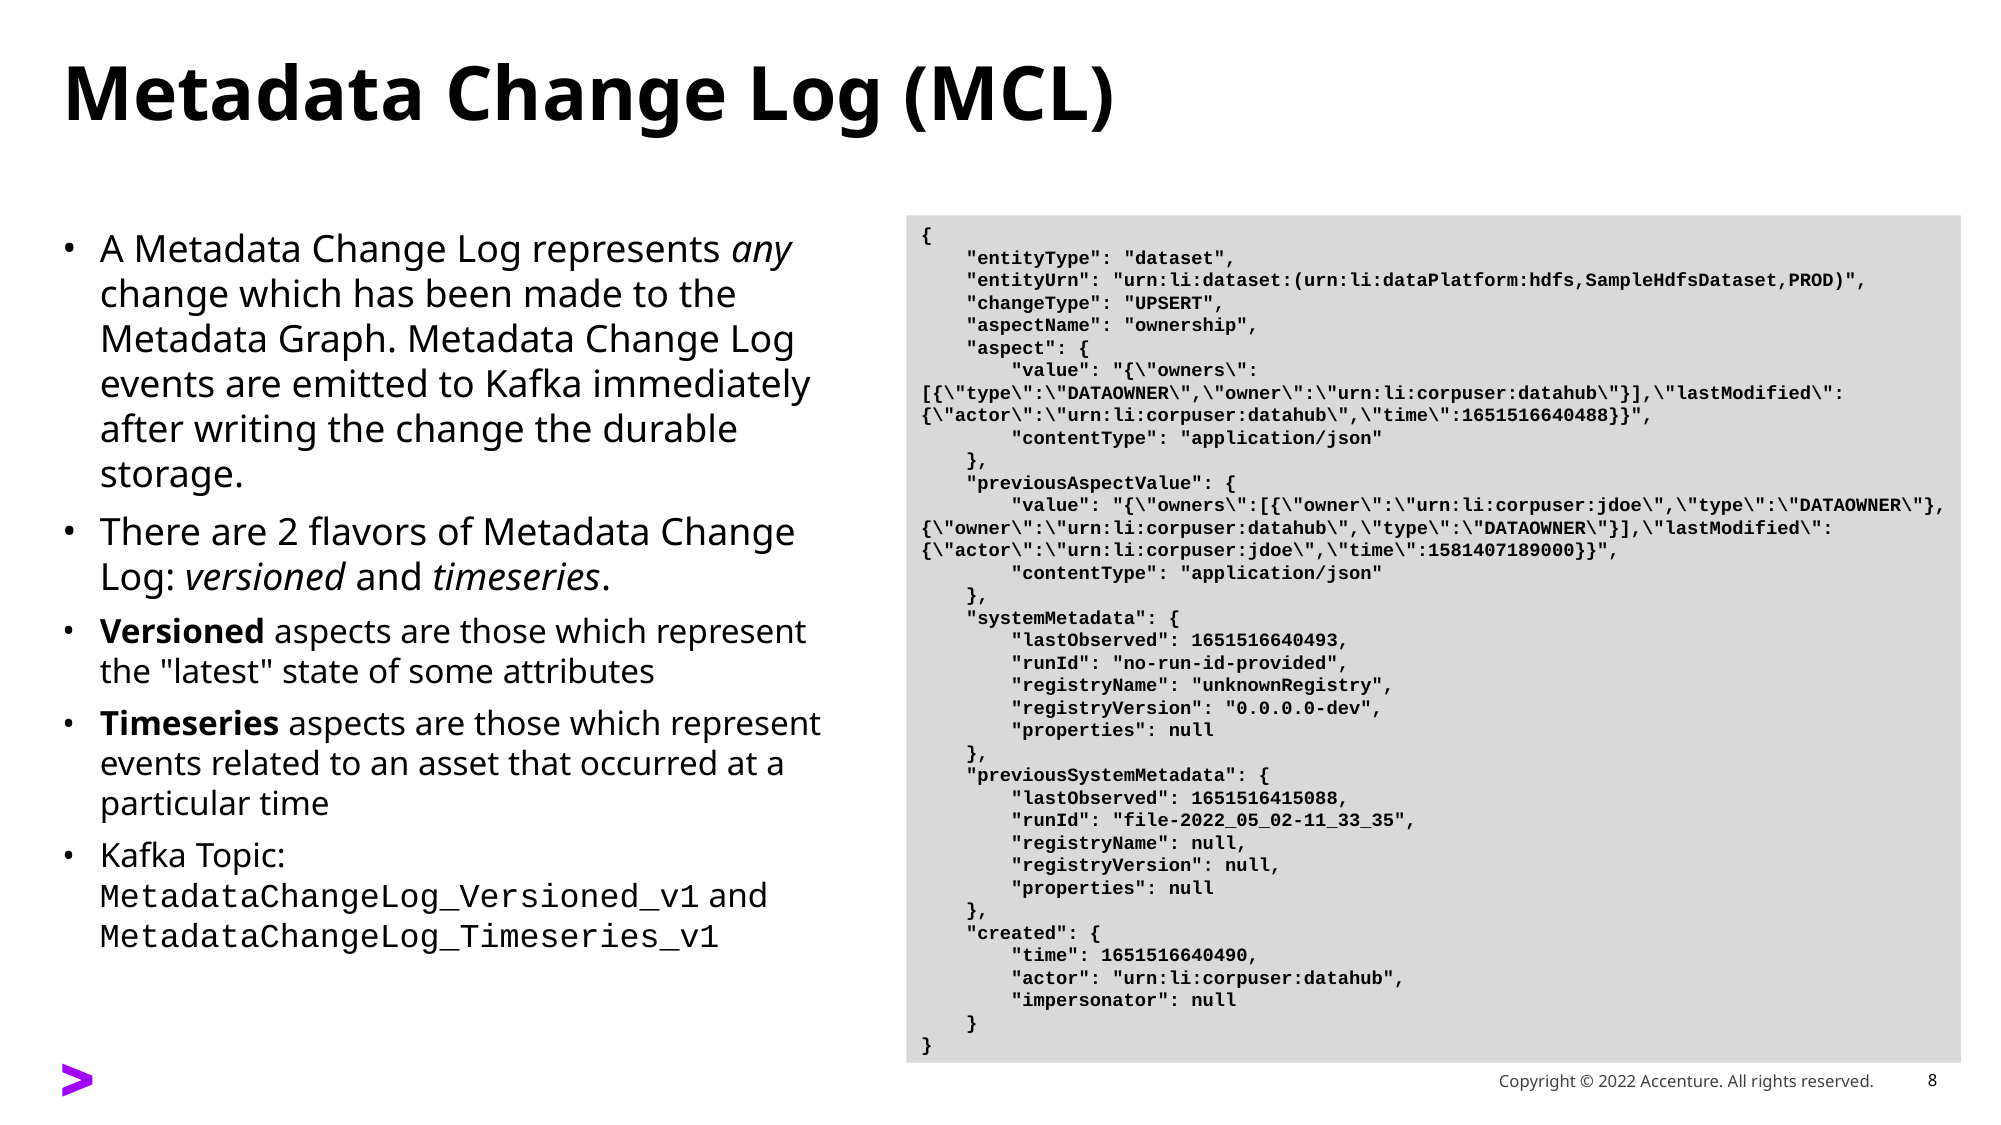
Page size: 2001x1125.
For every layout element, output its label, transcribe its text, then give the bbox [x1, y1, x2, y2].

slide_number 8 [1883, 1064, 1938, 1098]
footer Copyright © 2022 Accenture. All rights reserved. [1200, 1064, 1875, 1097]
title Metadata Change Log (MCL) [62, 62, 1938, 225]
list A Metadata Change Log represents any change which has been made to the Metadata Graph. Metadata Change Log events are emitted to Kafka immediately after writing the change the durable storage. There are 2 flavors of Metadata Change Log: versioned and timeseries. Versioned aspects are those which represent the "latest" state of some attributes Timeseries aspects are those which represent events related to an asset that occurred at a particular time Kafka Topic: MetadataChangeLog_Versioned_v1 and MetadataChangeLog_Timeseries_v1 [62, 224, 864, 1036]
text_box { "entityType": "dataset", "entityUrn": "urn:li:dataset:(urn:li:dataPlatform:hdfs,SampleHdfsDataset,PROD)", "changeType": "UPSERT", "aspectName": "ownership", "aspect": { "value": "{\"owners\":[{\"type\":\"DATAOWNER\",\"owner\":\"urn:li:corpuser:datahub\"}],\"lastModified\":{\"actor\":\"urn:li:corpuser:datahub\",\"time\":1651516640488}}", "contentType": "application/json" }, "previousAspectValue": { "value": "{\"owners\":[{\"owner\":\"urn:li:corpuser:jdoe\",\"type\":\"DATAOWNER\"},{\"owner\":\"urn:li:corpuser:datahub\",\"type\":\"DATAOWNER\"}],\"lastModified\":{\"actor\":\"urn:li:corpuser:jdoe\",\"time\":1581407189000}}", "contentType": "application/json" }, "systemMetadata": { "lastObserved": 1651516640493, "runId": "no-run-id-provided", "registryName": "unknownRegistry", "registryVersion": "0.0.0.0-dev", "properties": null }, "previousSystemMetadata": { "lastObserved": 1651516415088, "runId": "file-2022_05_02-11_33_35", "registryName": null, "registryVersion": null, "properties": null }, "created": { "time": 1651516640490, "actor": "urn:li:corpuser:datahub", "impersonator": null } } [906, 215, 1961, 1063]
